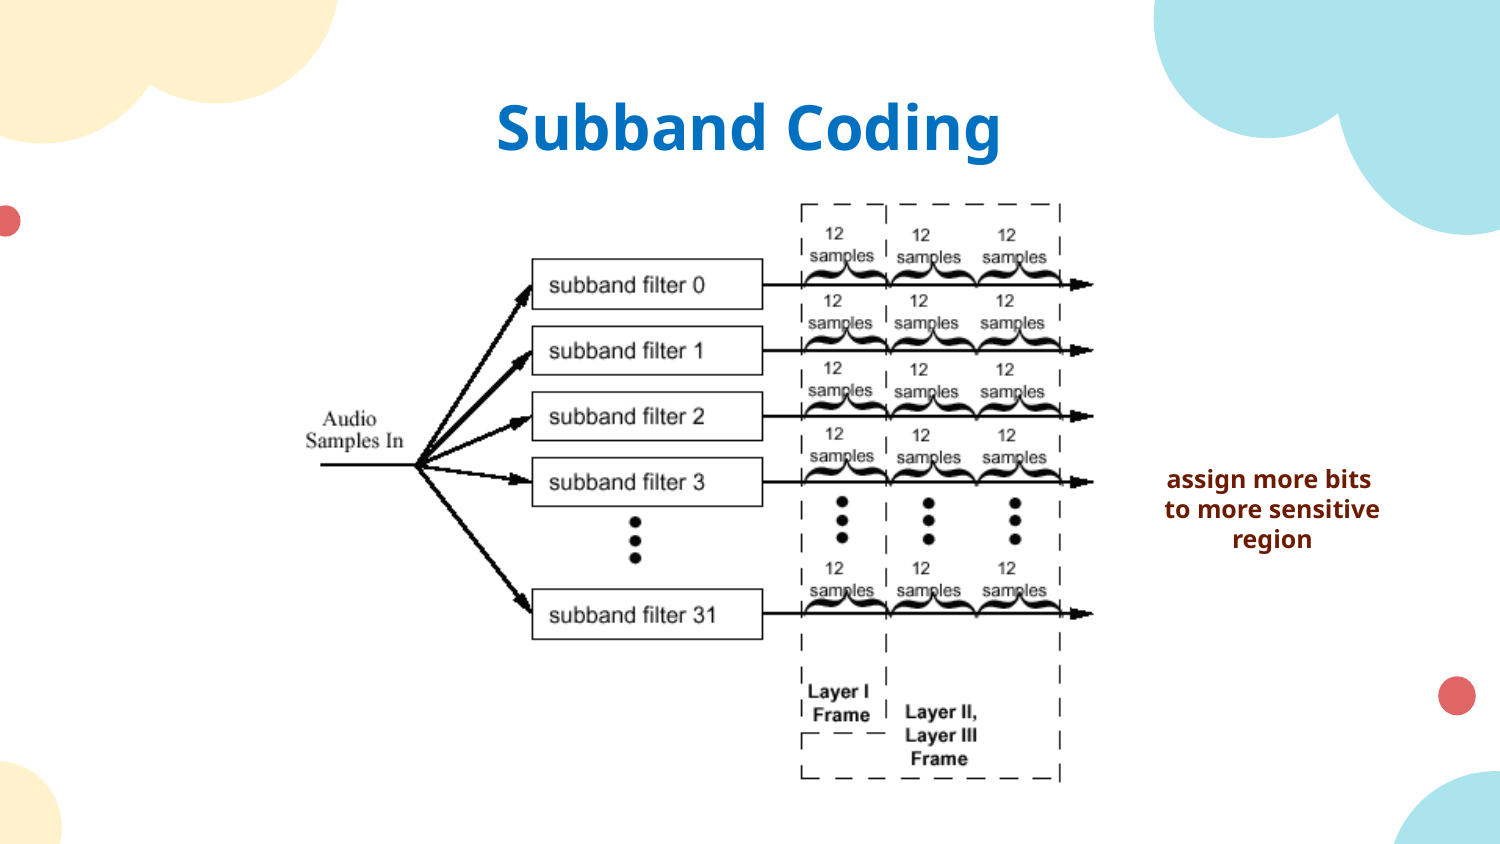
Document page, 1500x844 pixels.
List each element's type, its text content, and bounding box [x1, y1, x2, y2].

title Subband Coding [117, 73, 1383, 145]
text_box assign more bits to more sensitive region [1116, 456, 1435, 561]
picture [294, 196, 1111, 793]
